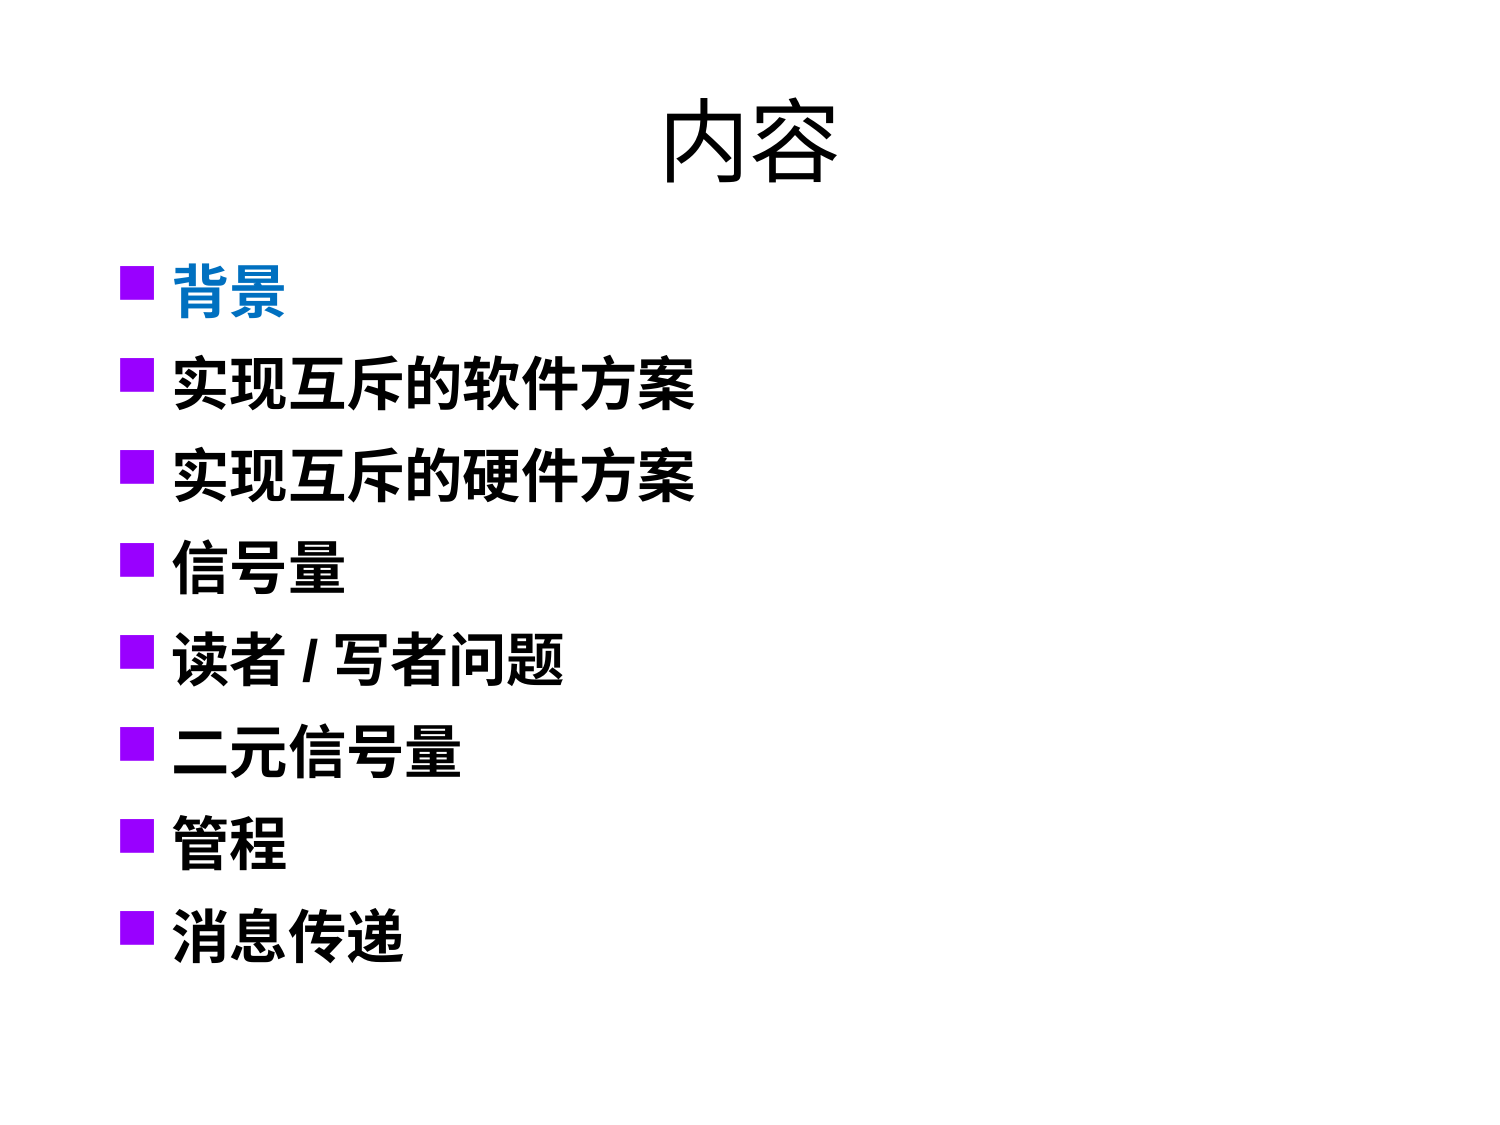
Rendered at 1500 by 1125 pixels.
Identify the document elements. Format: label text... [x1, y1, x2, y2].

title 内容 [75, 45, 1425, 233]
list 背景 实现互斥的软件方案 实现互斥的硬件方案 信号量 读者/写者问题 二元信号量 管程 消息传递 [100, 255, 1451, 989]
